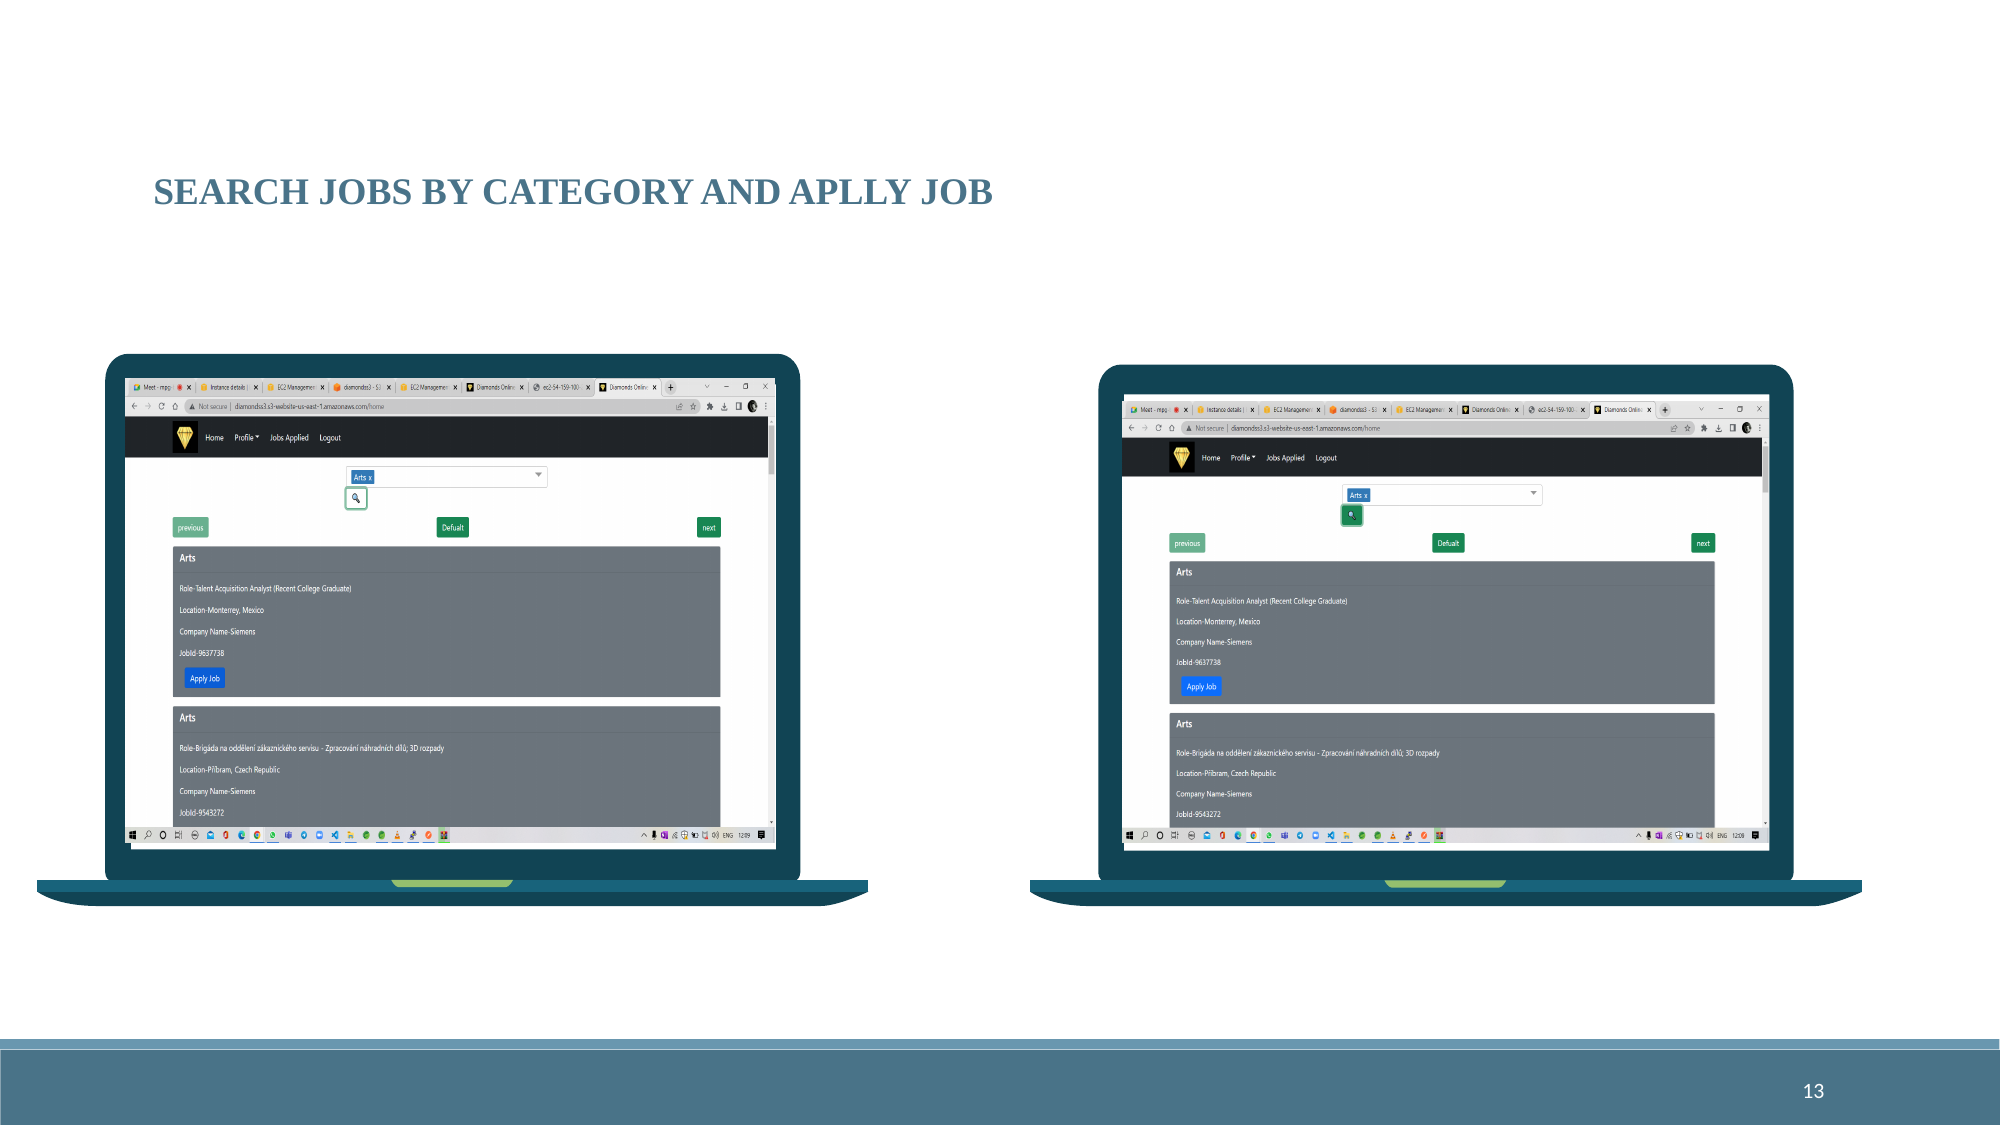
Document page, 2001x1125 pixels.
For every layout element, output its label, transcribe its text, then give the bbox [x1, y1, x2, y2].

text_box SEARCH JOBS BY CATEGORY AND APLLY JOB [78, 159, 1079, 220]
slide_number ‹#› [1624, 1059, 1840, 1120]
picture [125, 377, 775, 844]
picture [1121, 400, 1769, 844]
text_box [1030, 364, 1863, 907]
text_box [36, 353, 869, 907]
